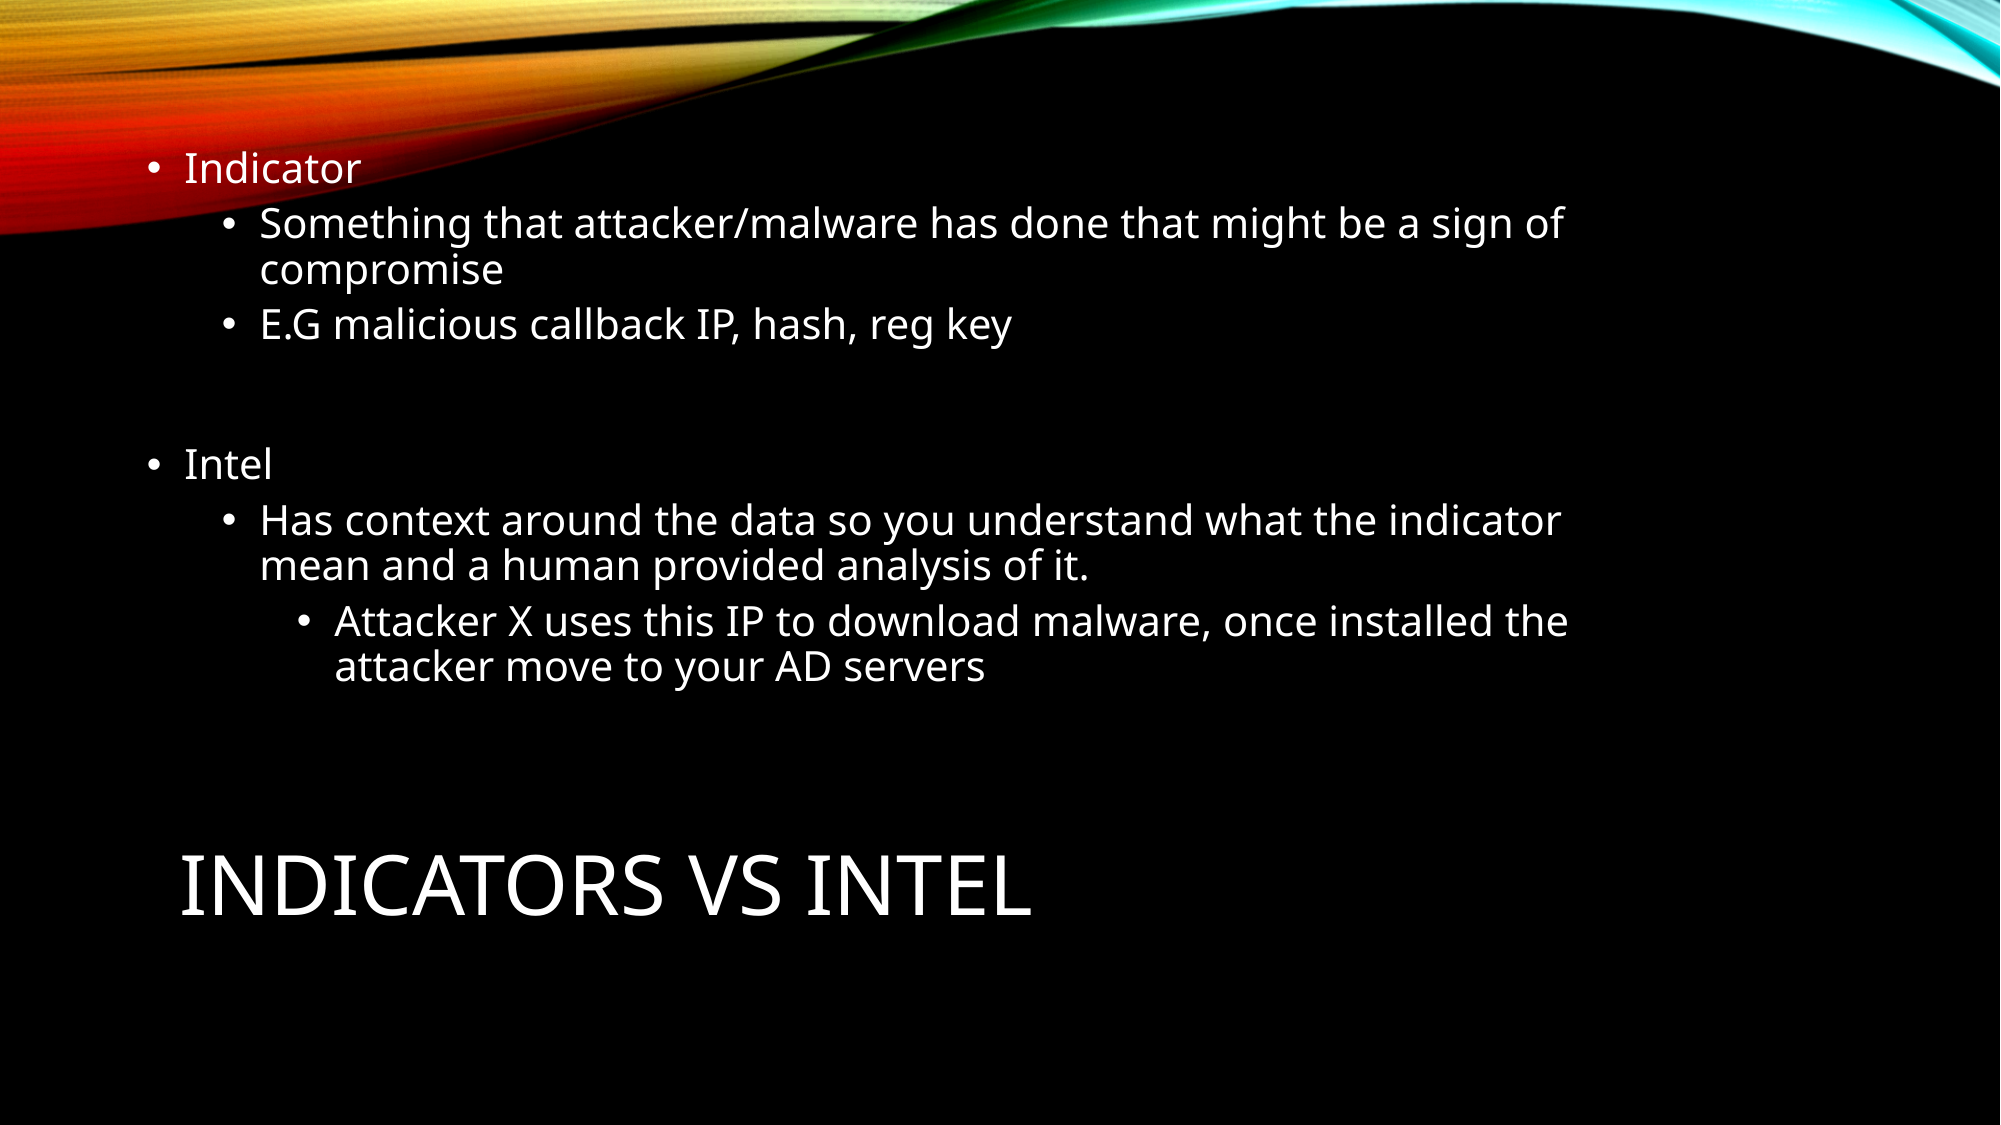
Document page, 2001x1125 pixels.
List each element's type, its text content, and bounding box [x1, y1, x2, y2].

title Indicators vs Intel [164, 782, 1780, 995]
picture [0, 0, 2000, 237]
list Indicator Something that attacker/malware has done that might be a sign of compromise E.G malicious callback IP, hash, reg key Intel Has context around the data so you understand what the indicator mean and a human provided analysis of it. Attacker X uses this IP to download malware, once installed the attacker move to your AD servers [131, 103, 1645, 735]
